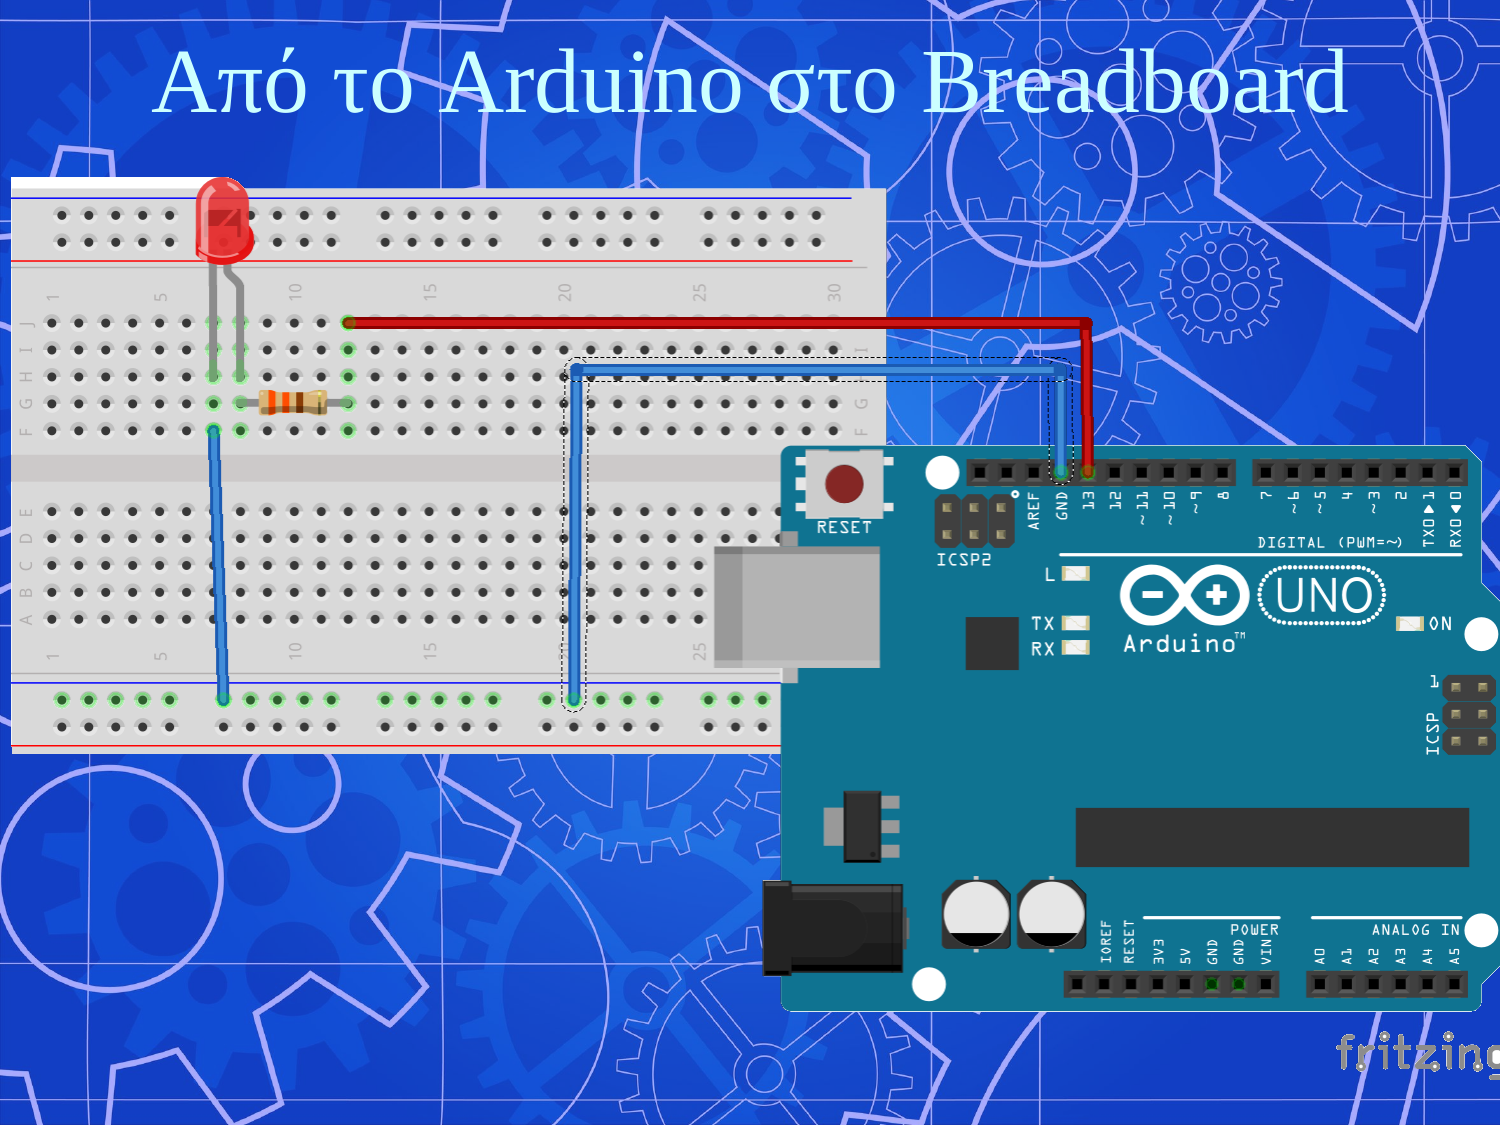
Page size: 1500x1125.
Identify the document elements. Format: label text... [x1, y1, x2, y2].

picture [0, 0, 1500, 1125]
text_box Από το Arduino στο Breadboard [136, 13, 1367, 138]
